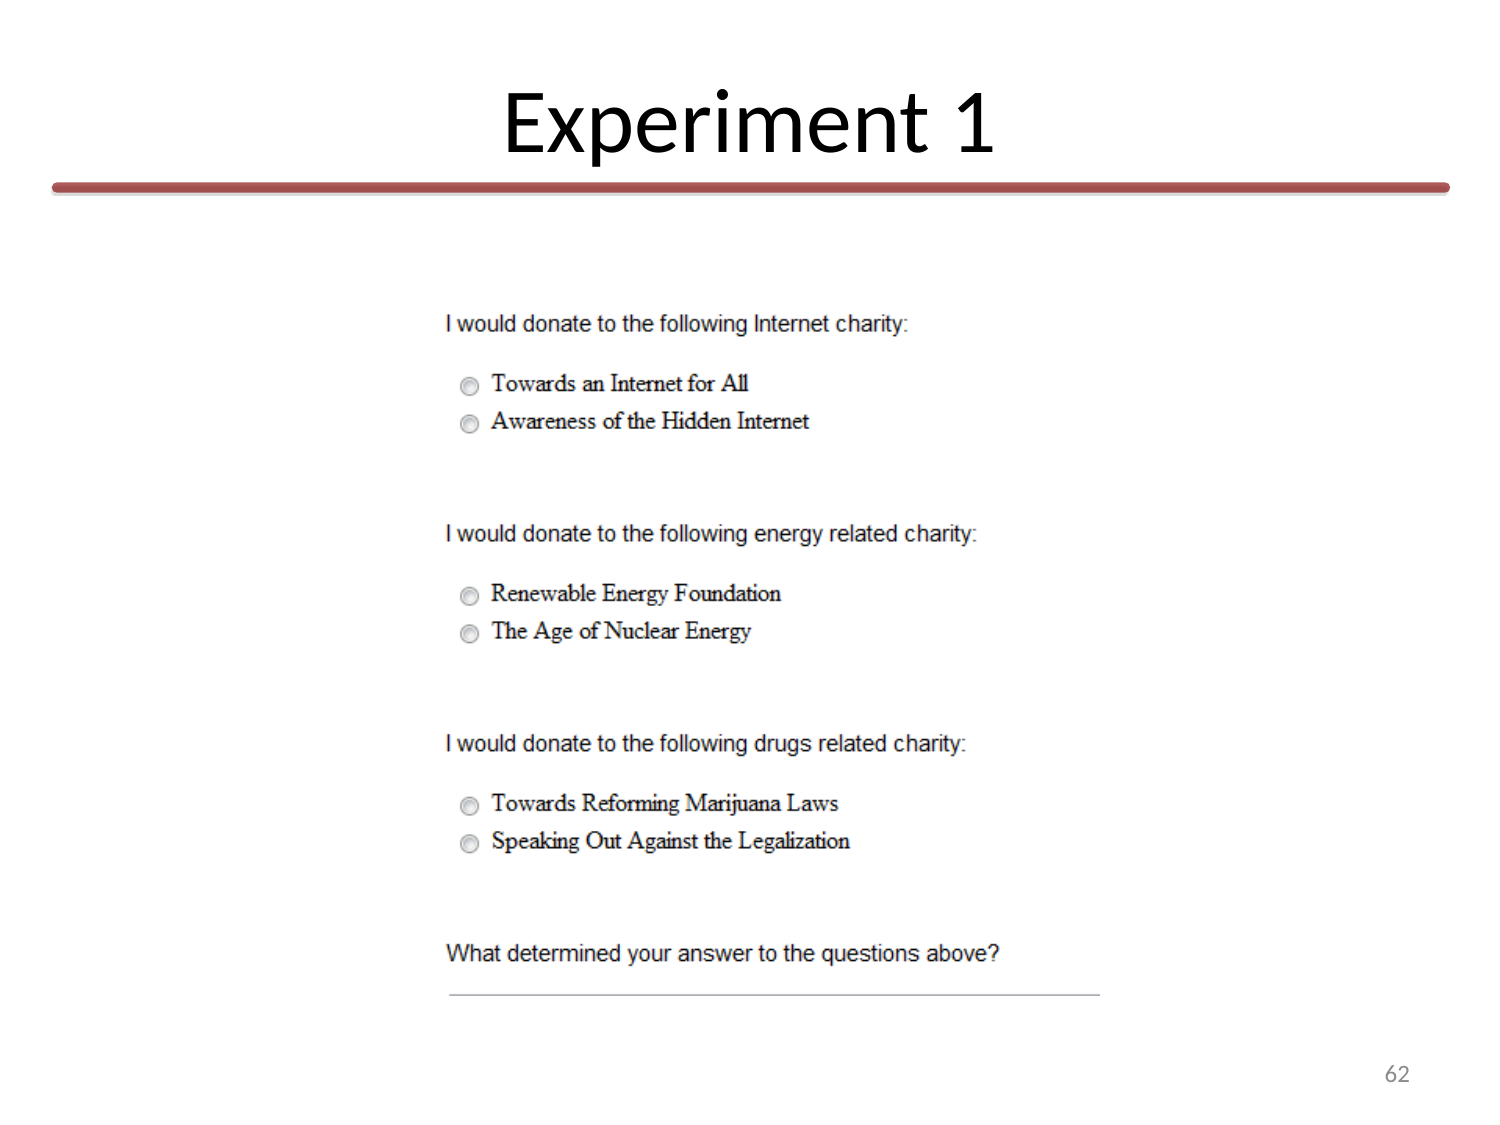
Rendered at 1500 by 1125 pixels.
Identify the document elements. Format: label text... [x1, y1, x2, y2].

picture [437, 299, 1101, 996]
title Experiment 1 [75, 45, 1425, 188]
slide_number 62 [1074, 1042, 1425, 1103]
